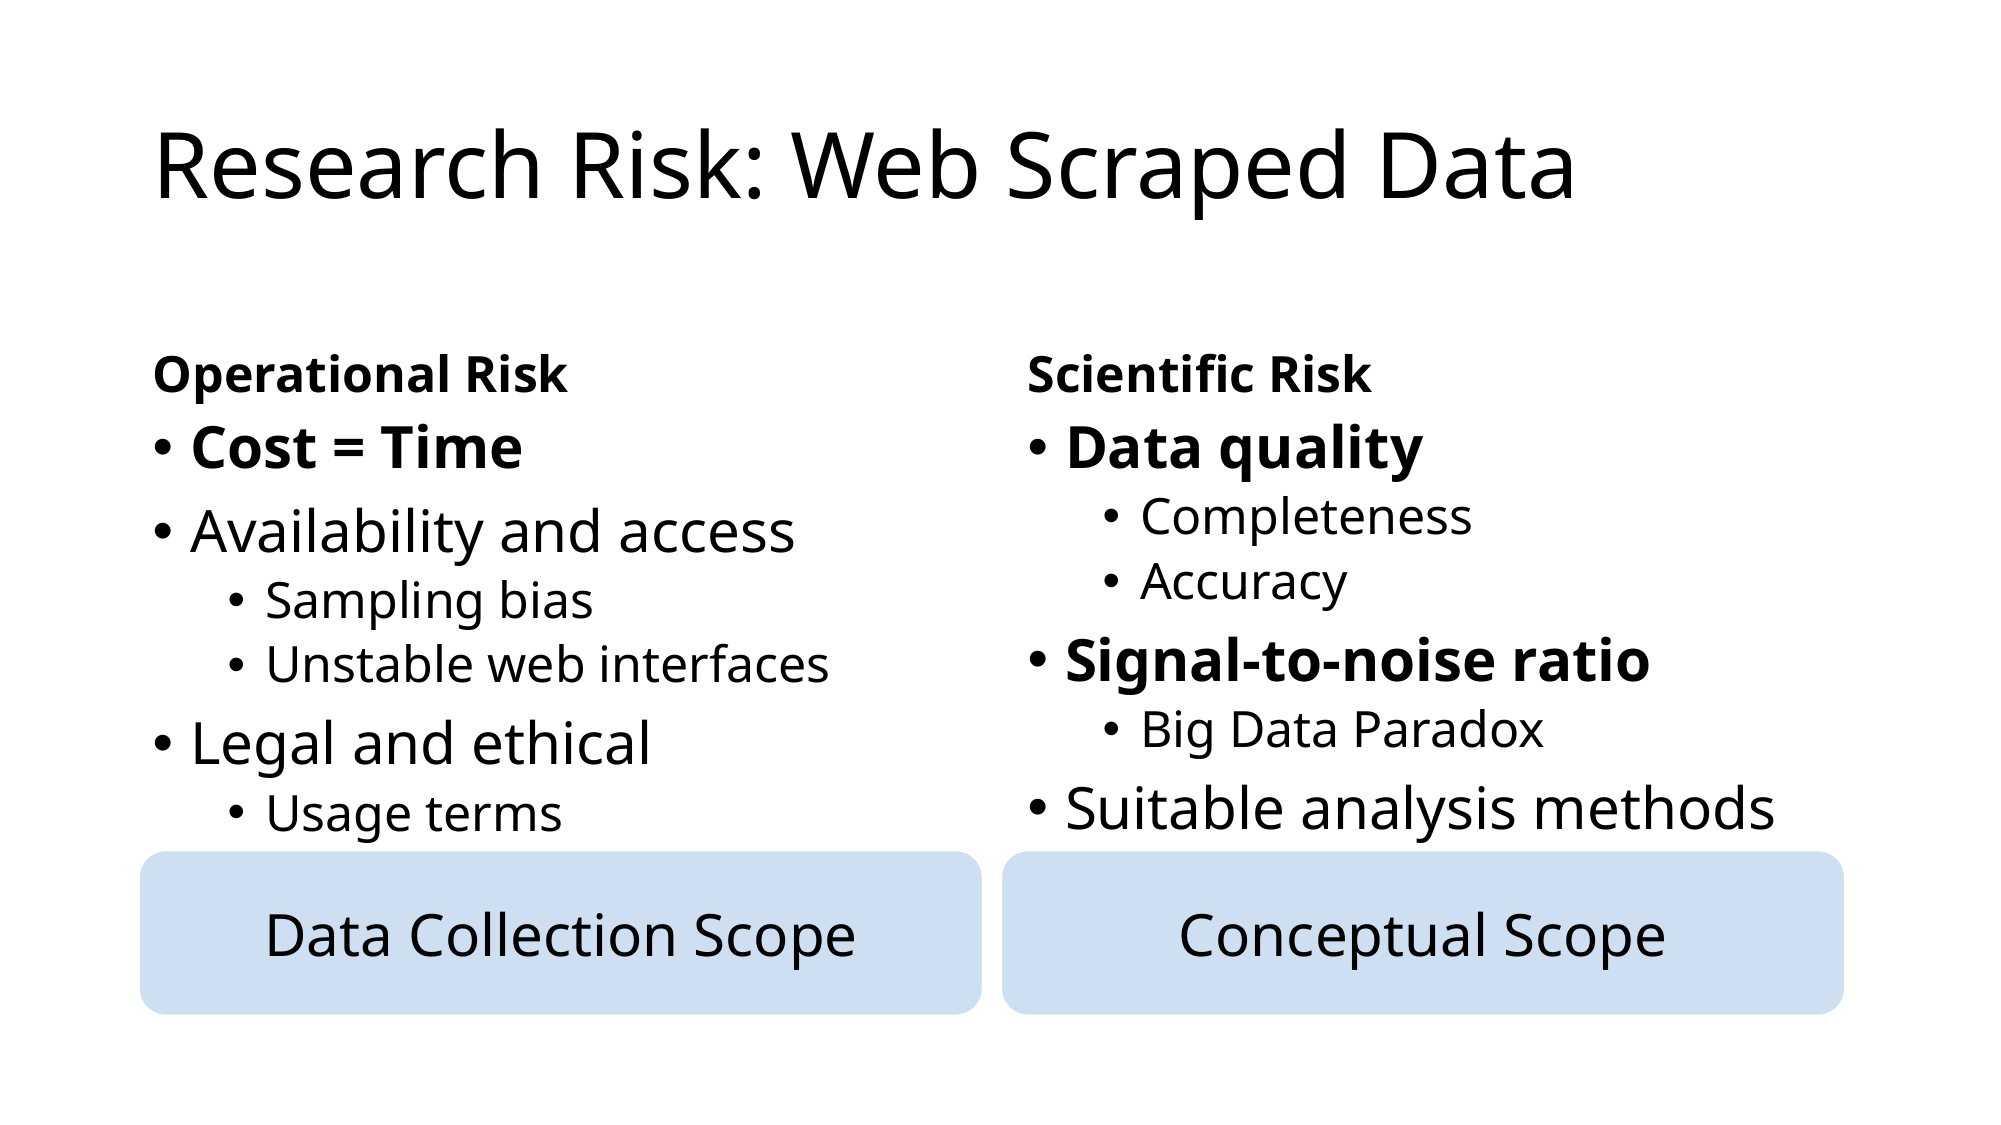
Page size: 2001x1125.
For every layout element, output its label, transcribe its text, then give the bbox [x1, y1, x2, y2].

list Scientific Risk [1012, 275, 1863, 410]
text_box Data Collection Scope [135, 847, 986, 1019]
title Research Risk: Web Scraped Data [137, 59, 1863, 278]
list Data quality Completeness Accuracy Signal-to-noise ratio Big Data Paradox Suitable analysis methods [1012, 410, 1863, 850]
list Operational Risk [137, 275, 984, 410]
text_box Conceptual Scope [997, 847, 1849, 1019]
list Cost = Time Availability and access Sampling bias Unstable web interfaces Legal and ethical Usage terms [137, 410, 984, 850]
